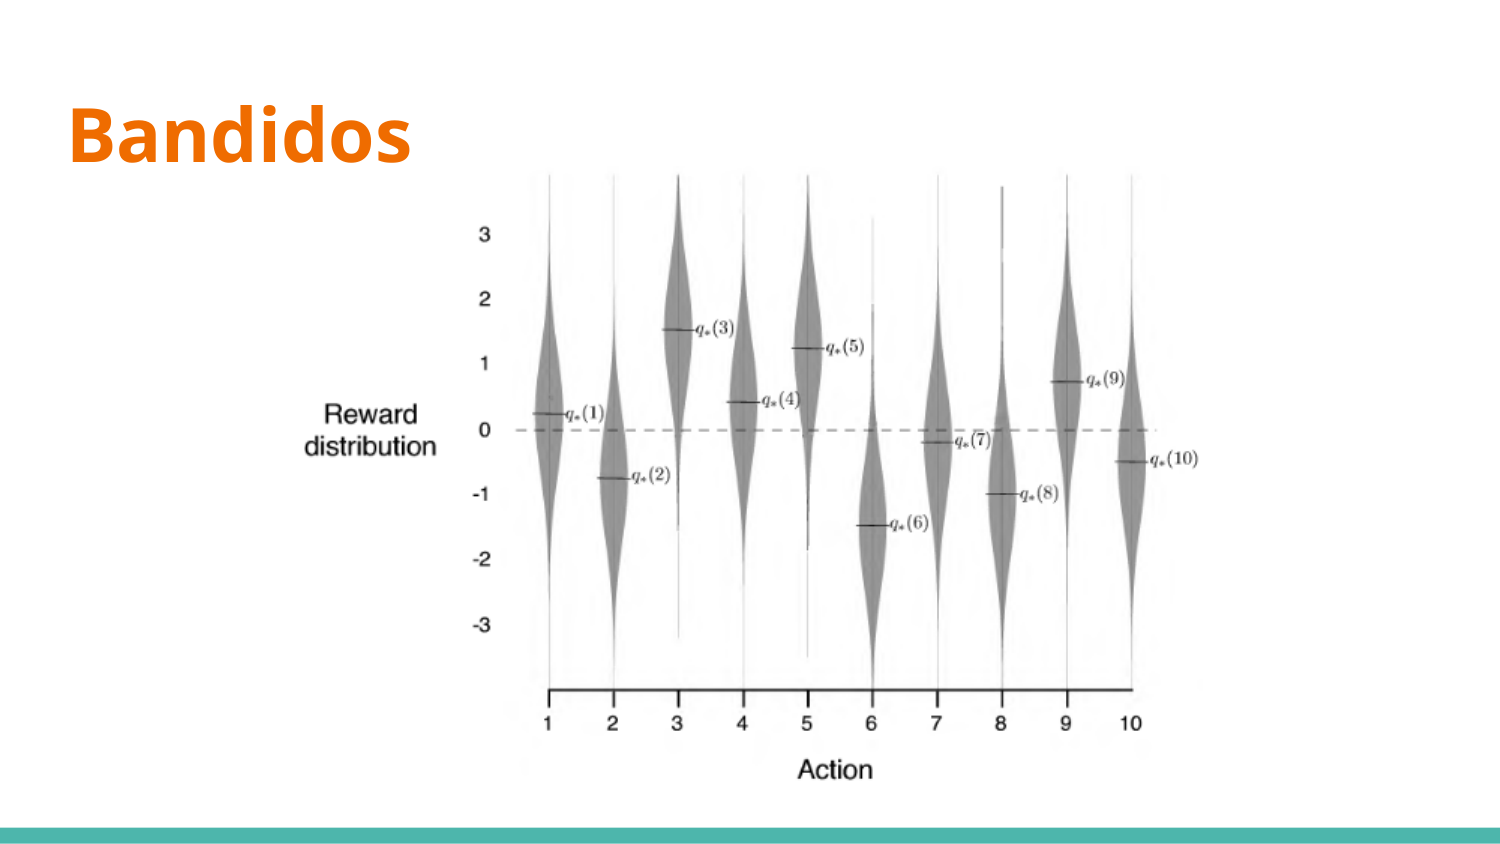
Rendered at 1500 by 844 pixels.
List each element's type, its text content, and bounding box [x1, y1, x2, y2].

title Bandidos [51, 72, 1449, 189]
picture [296, 166, 1204, 794]
